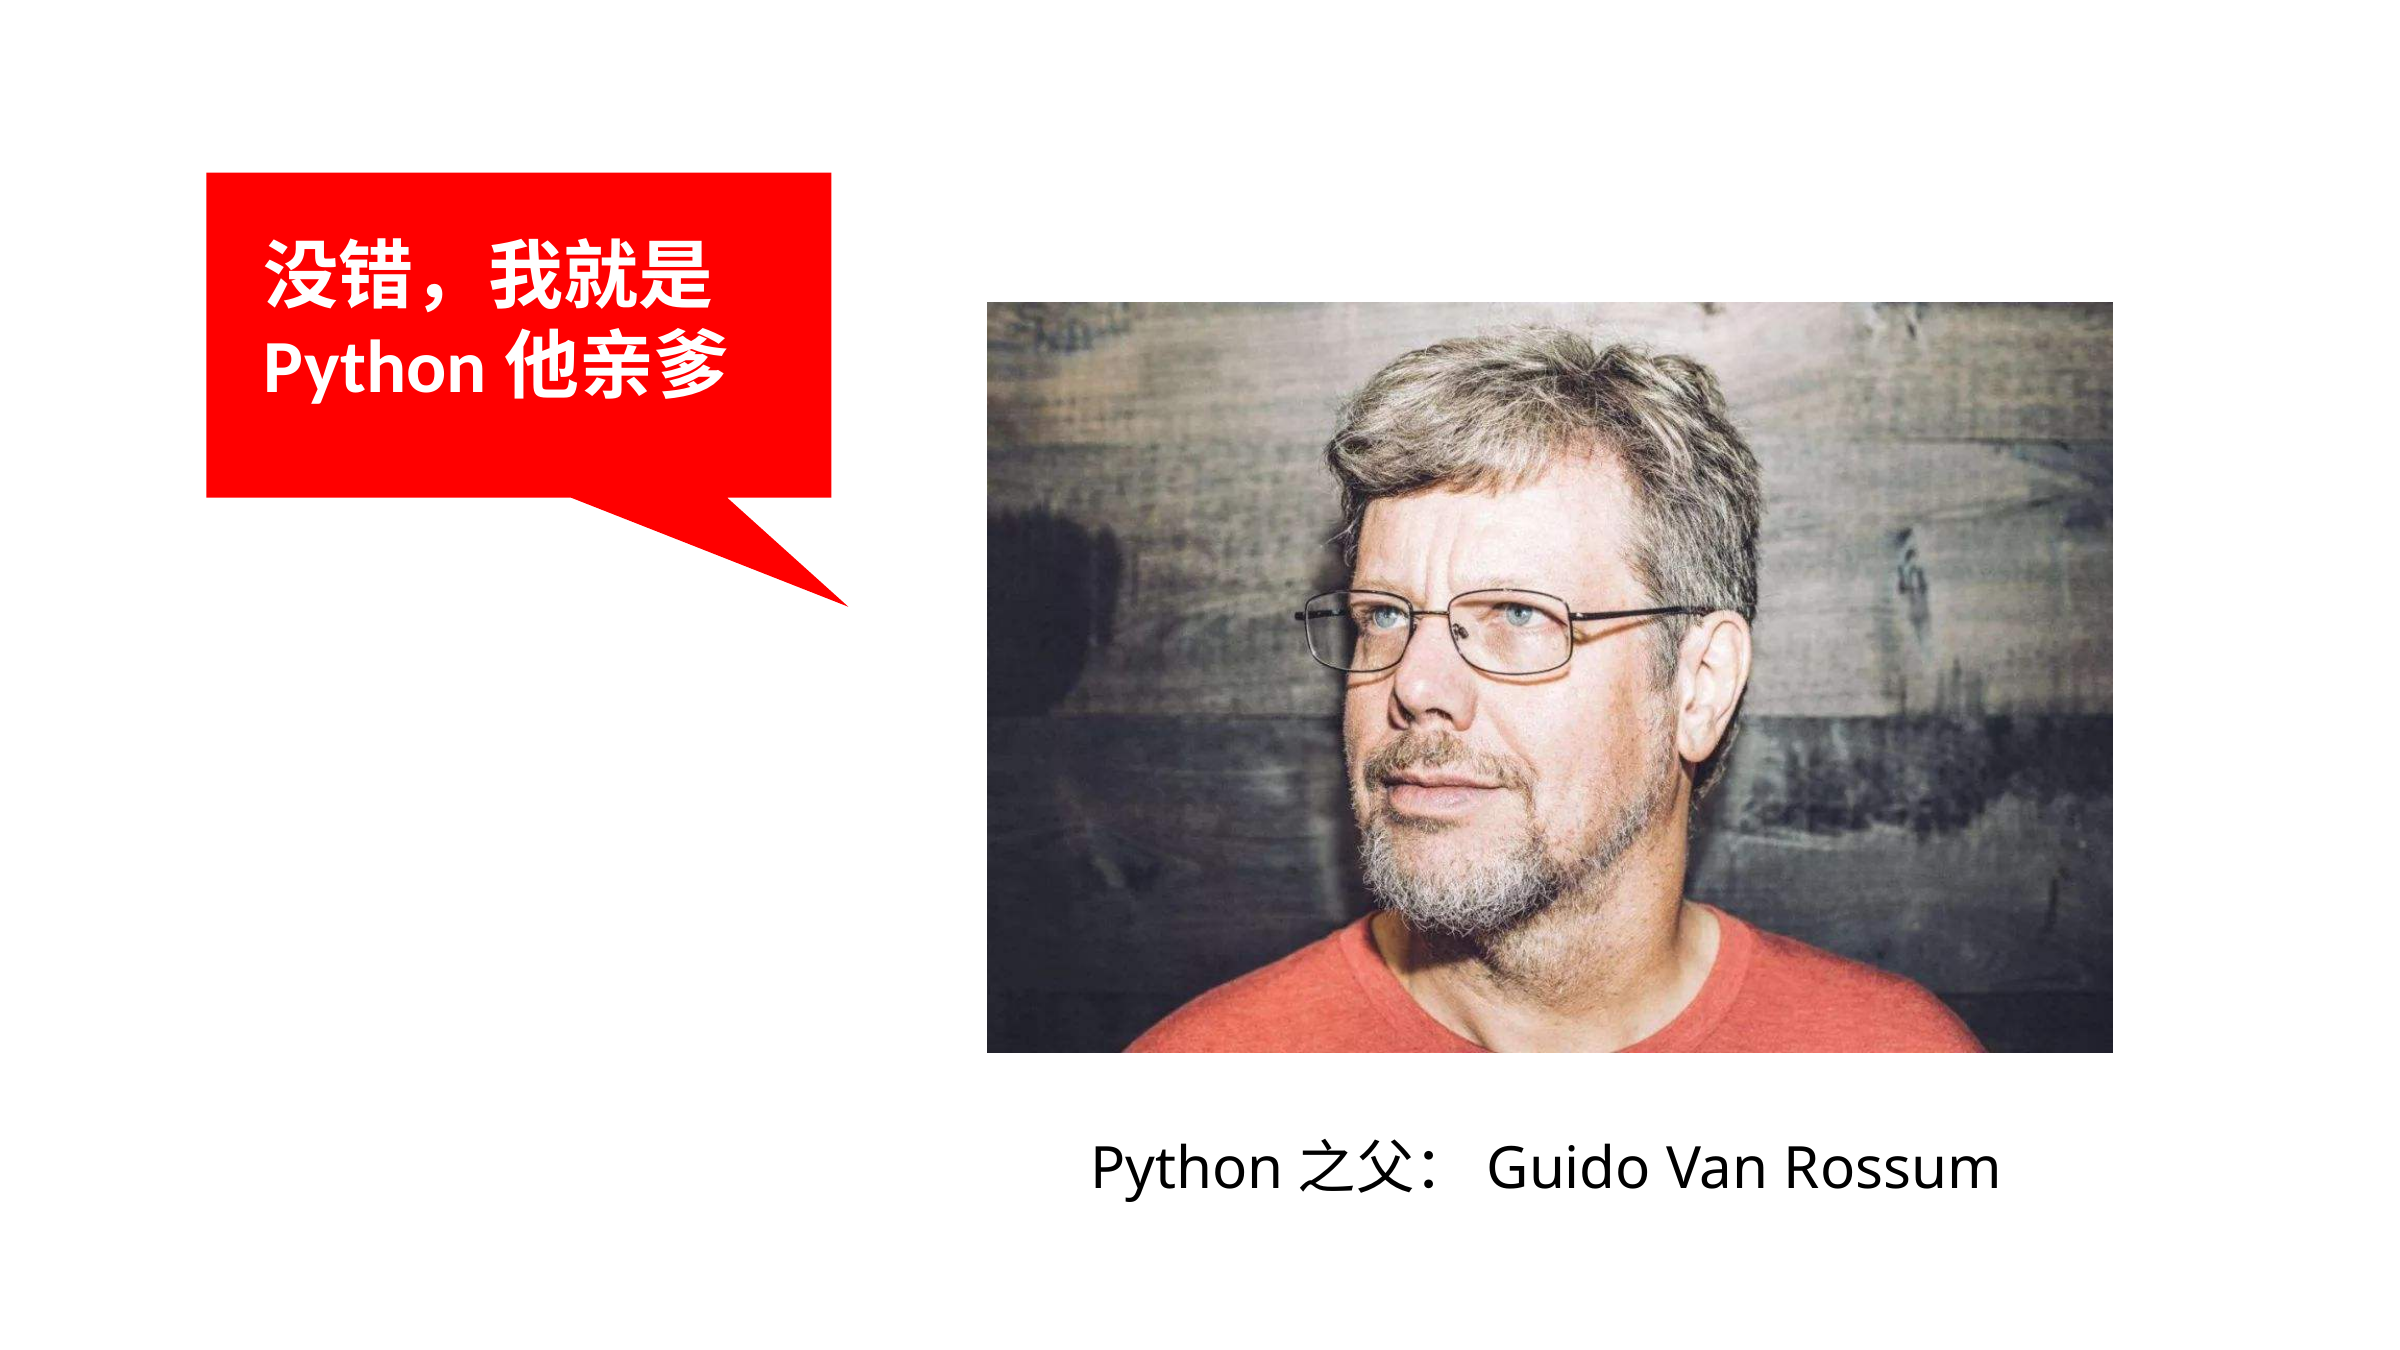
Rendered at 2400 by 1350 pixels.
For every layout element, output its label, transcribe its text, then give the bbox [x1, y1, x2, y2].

text_box 没错，我就是Python他亲爹 [248, 220, 763, 415]
picture [987, 301, 2113, 1053]
text_box Python之父：Guido Van Rossum [1075, 1122, 2089, 1208]
text_box [204, 170, 851, 609]
